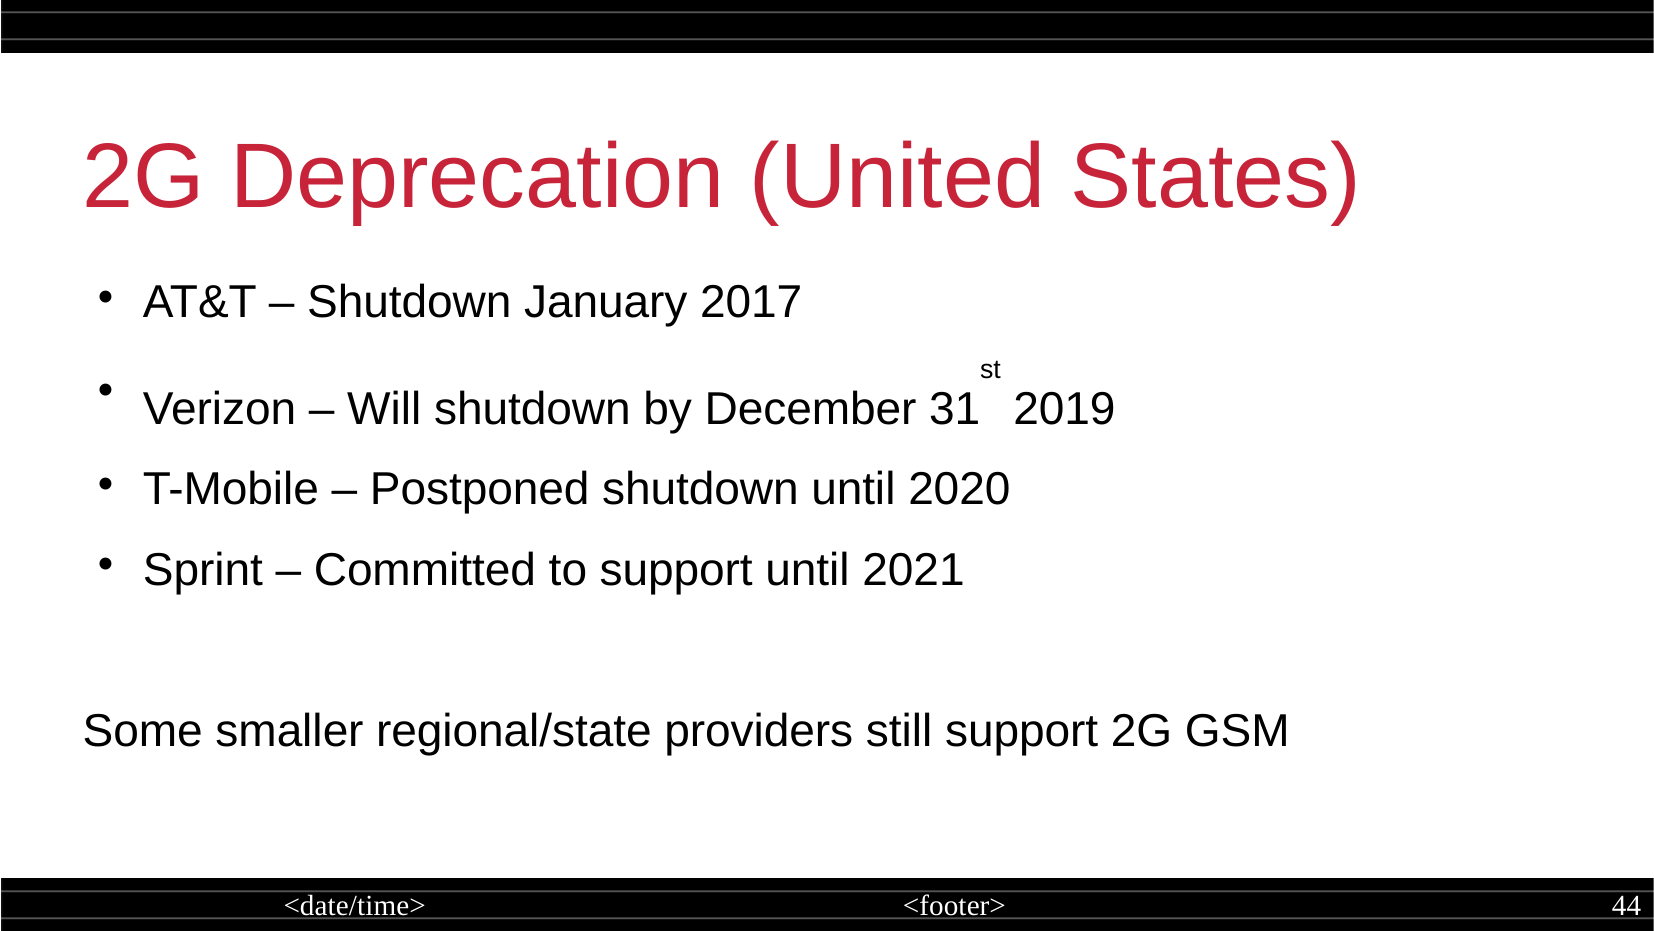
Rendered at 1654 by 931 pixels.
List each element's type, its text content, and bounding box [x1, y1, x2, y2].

text_box 2G Deprecation (United States) [82, 92, 1571, 248]
text_box AT&T – Shutdown January 2017 Verizon – Will shutdown by December 31st 2019 T-Mobile – Postponed shutdown until 2020 Sprint – Committed to support until 2021 Some smaller regional/state providers still support 2G GSM [82, 271, 1571, 757]
picture [1, 0, 1654, 53]
picture [1, 878, 1654, 931]
